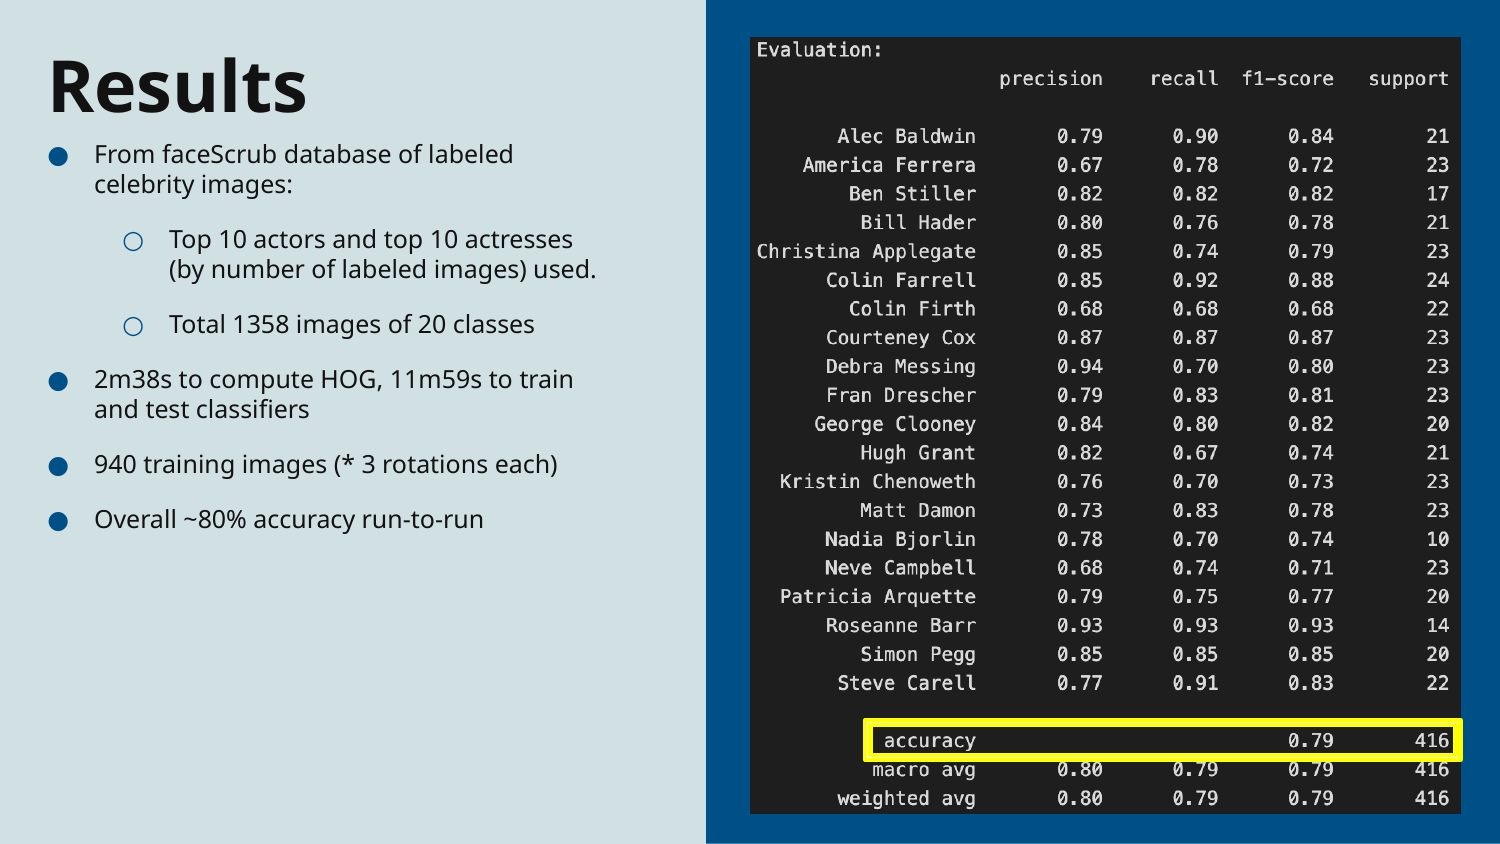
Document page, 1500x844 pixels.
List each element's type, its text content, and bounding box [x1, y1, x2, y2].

title Results [32, 0, 550, 124]
picture [749, 37, 1461, 814]
list From faceScrub database of labeled celebrity images: Top 10 actors and top 10 actresses (by number of labeled images) used. Total 1358 images of 20 classes 2m38s to compute HOG, 11m59s to train and test classifiers 940 training images (* 3 rotations each) Overall ~80% accuracy run-to-run [32, 124, 626, 814]
